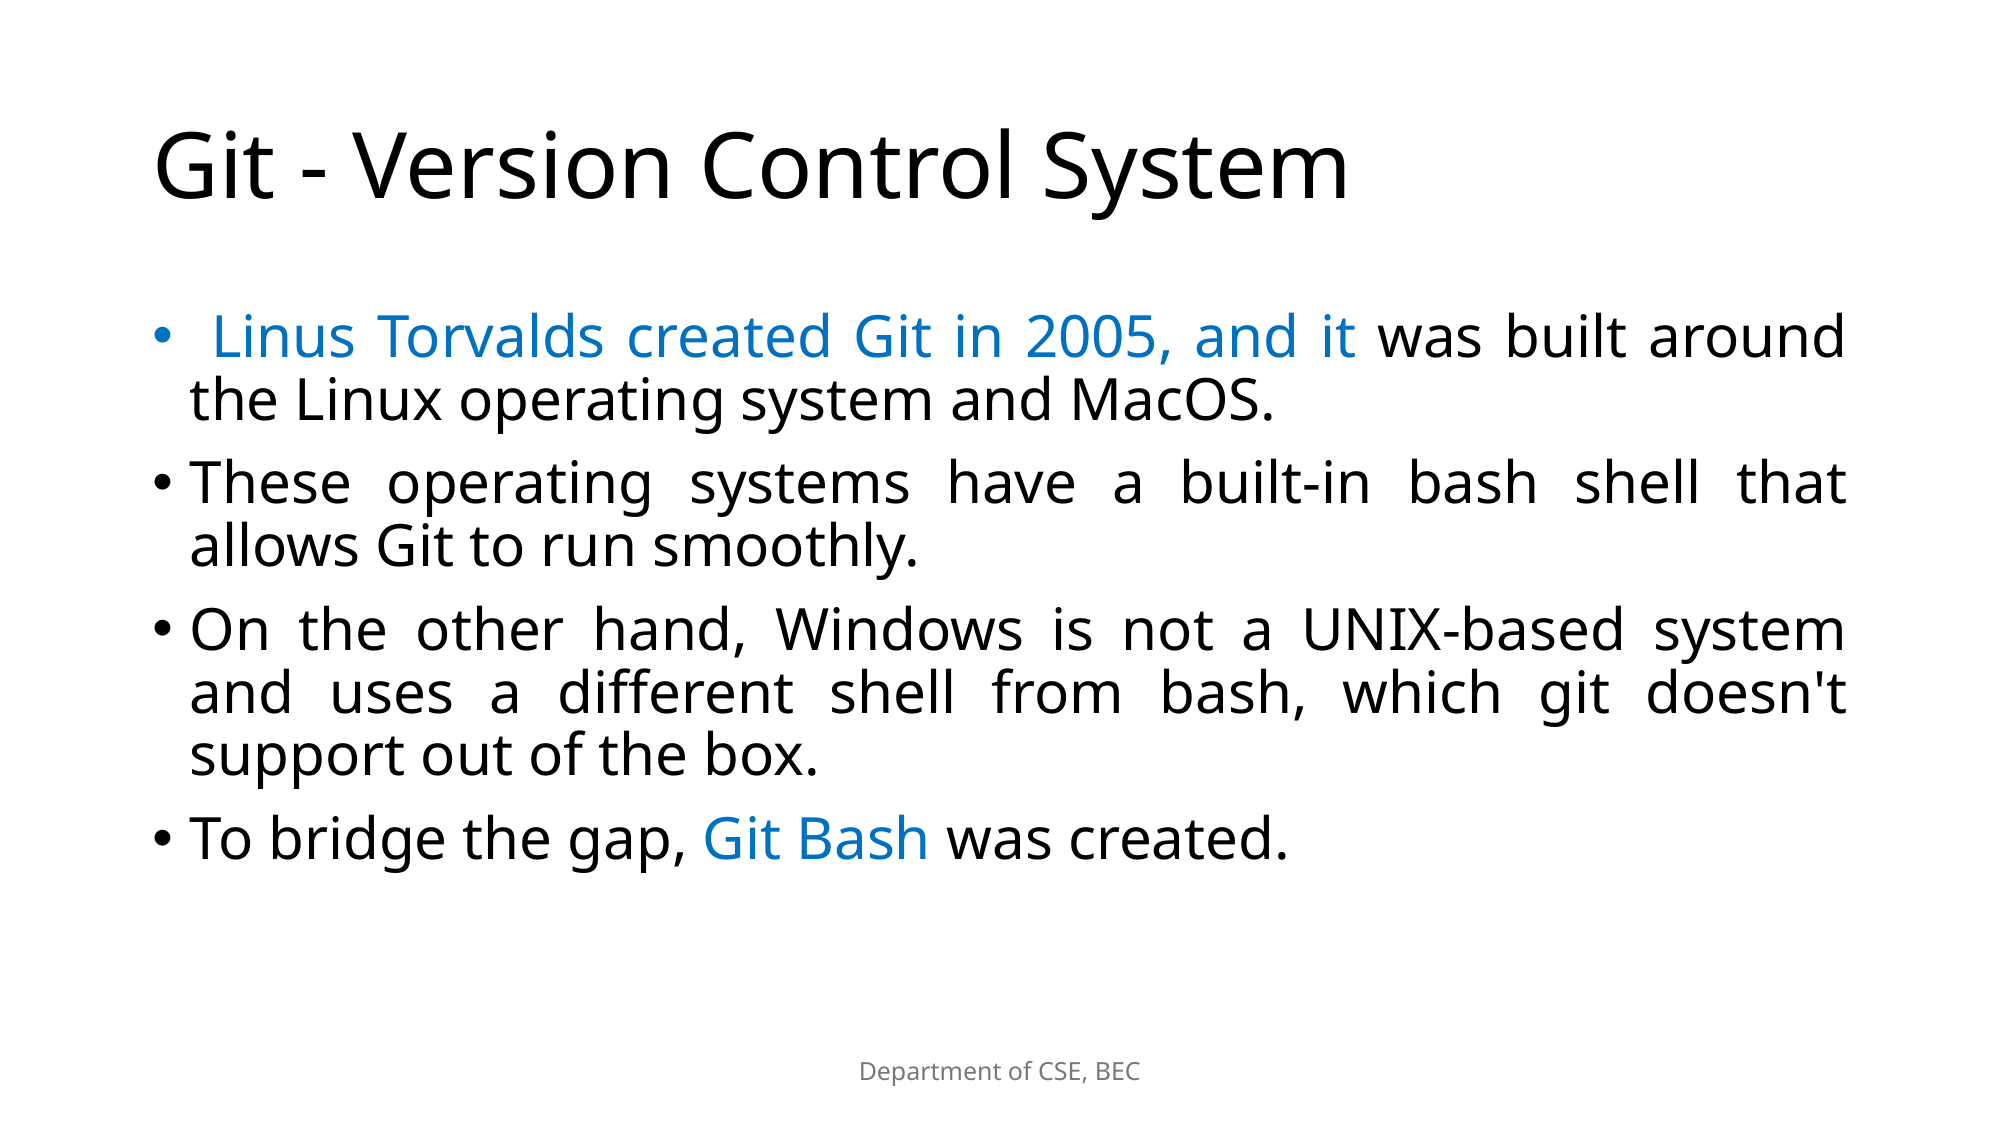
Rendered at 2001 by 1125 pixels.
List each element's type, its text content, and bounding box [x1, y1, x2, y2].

title Git - Version Control System [137, 59, 1863, 278]
footer Department of CSE, BEC [662, 1042, 1338, 1103]
list Linus Torvalds created Git in 2005, and it was built around the Linux operating system and MacOS. These operating systems have a built-in bash shell that allows Git to run smoothly. On the other hand, Windows is not a UNIX-based system and uses a different shell from bash, which git doesn't support out of the box. To bridge the gap, Git Bash was created. [137, 299, 1863, 1014]
